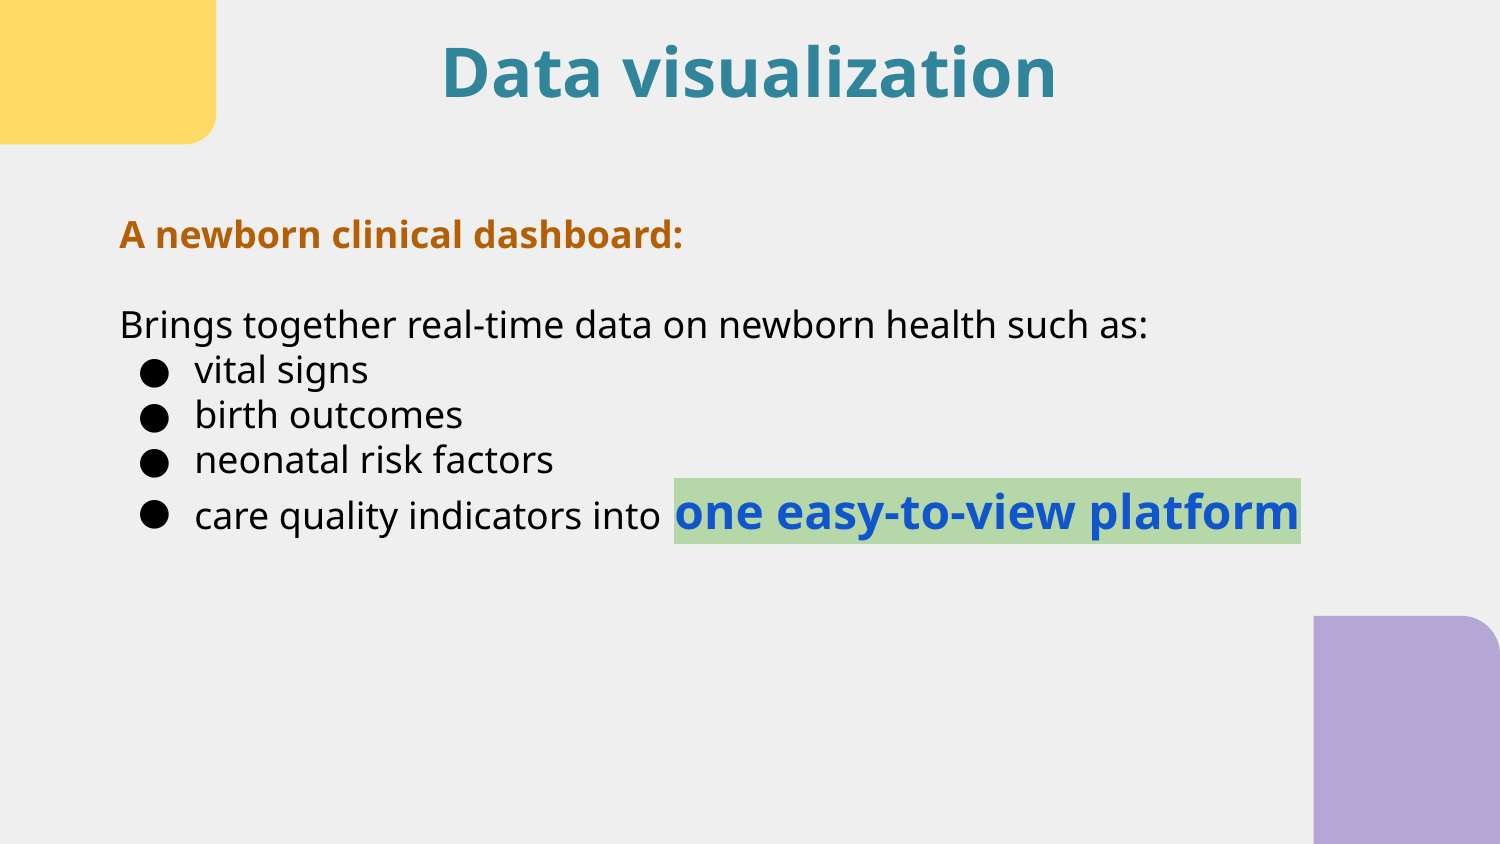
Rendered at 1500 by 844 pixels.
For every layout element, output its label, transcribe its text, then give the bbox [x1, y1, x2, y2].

text_box [1313, 615, 1500, 844]
text_box [0, 0, 217, 145]
list A newborn clinical dashboard: Brings together real-time data on newborn health such as: vital signs birth outcomes neonatal risk factors care quality indicators into one easy-to-view platform [104, 158, 1426, 754]
title Data visualization [202, 0, 1425, 141]
